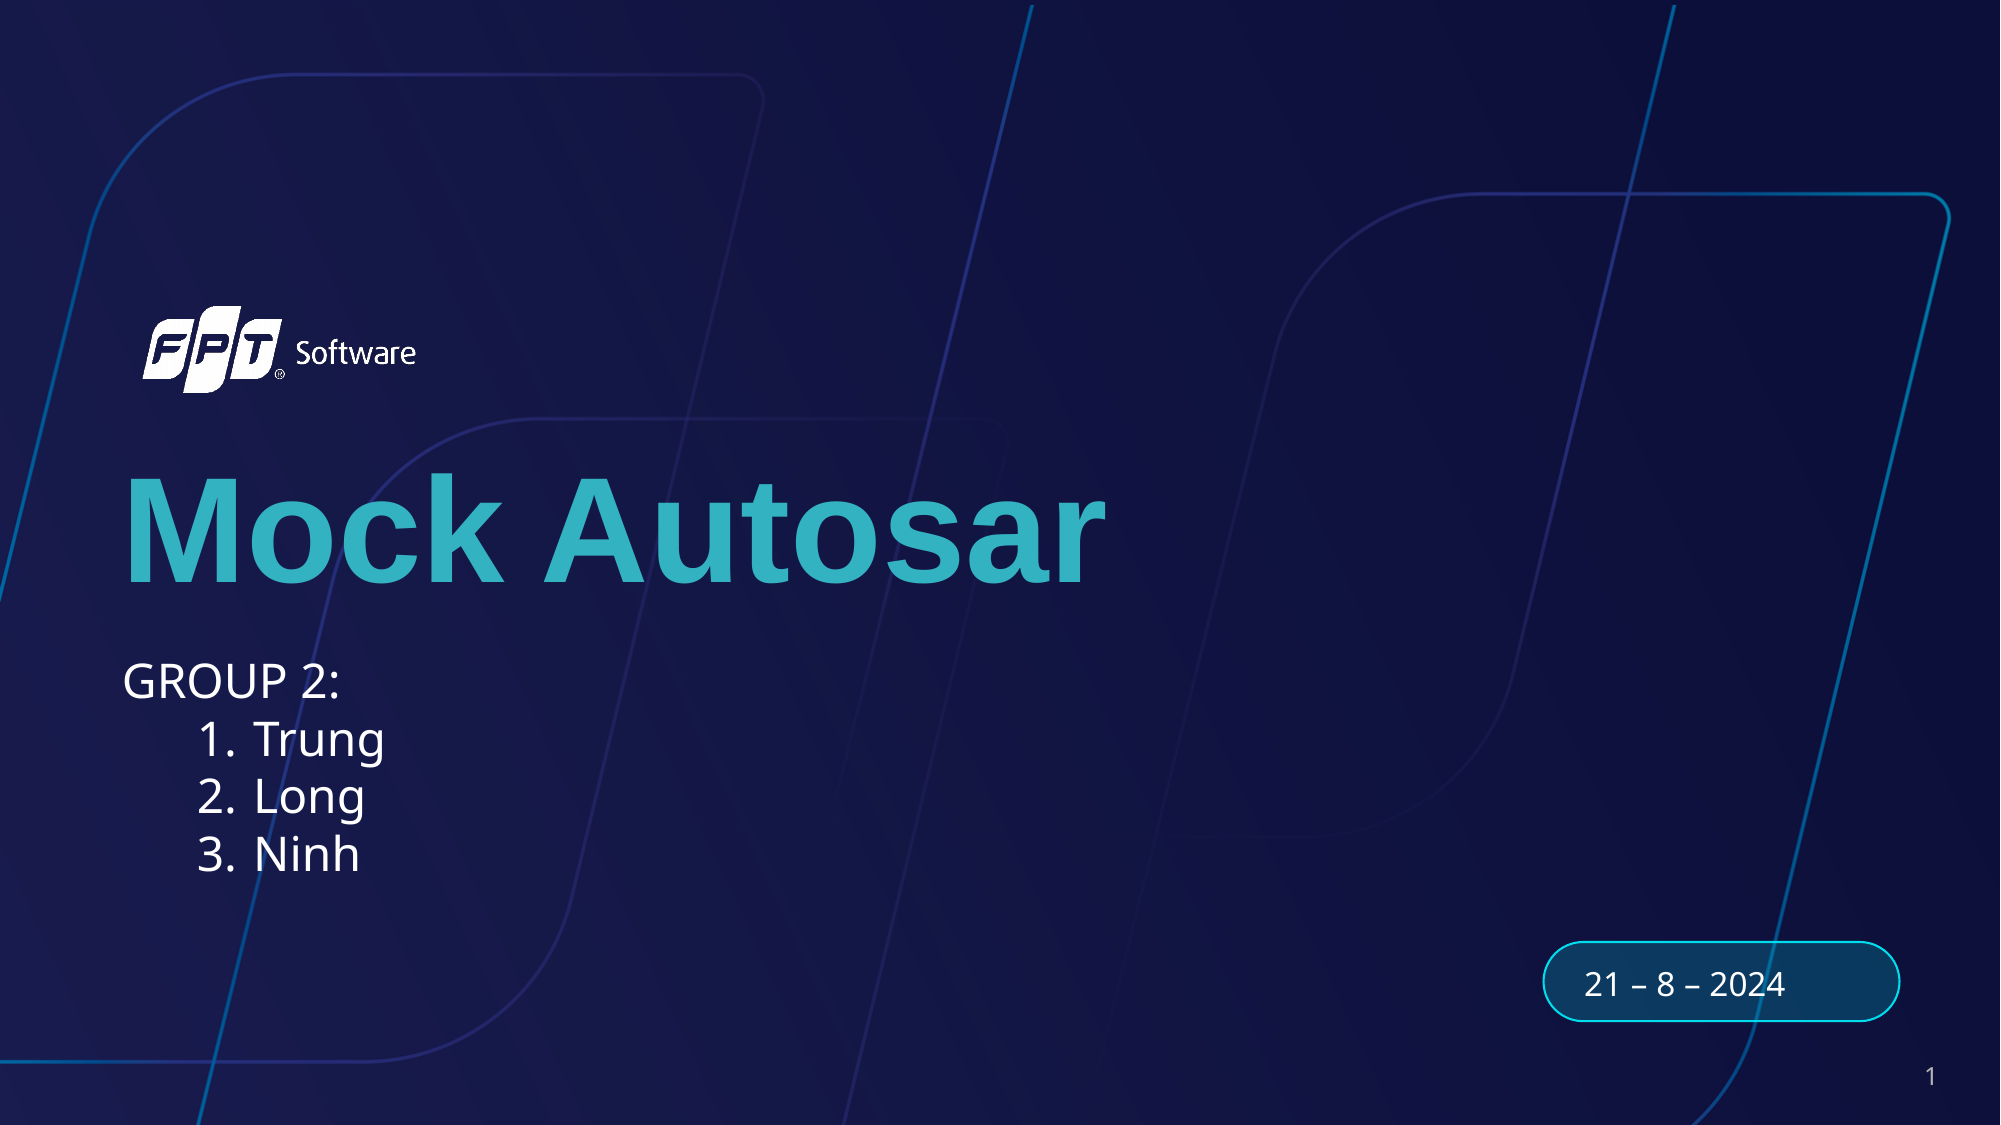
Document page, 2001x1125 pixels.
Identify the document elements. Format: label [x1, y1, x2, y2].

text_box [1543, 941, 1972, 1022]
picture [0, 0, 2000, 1125]
